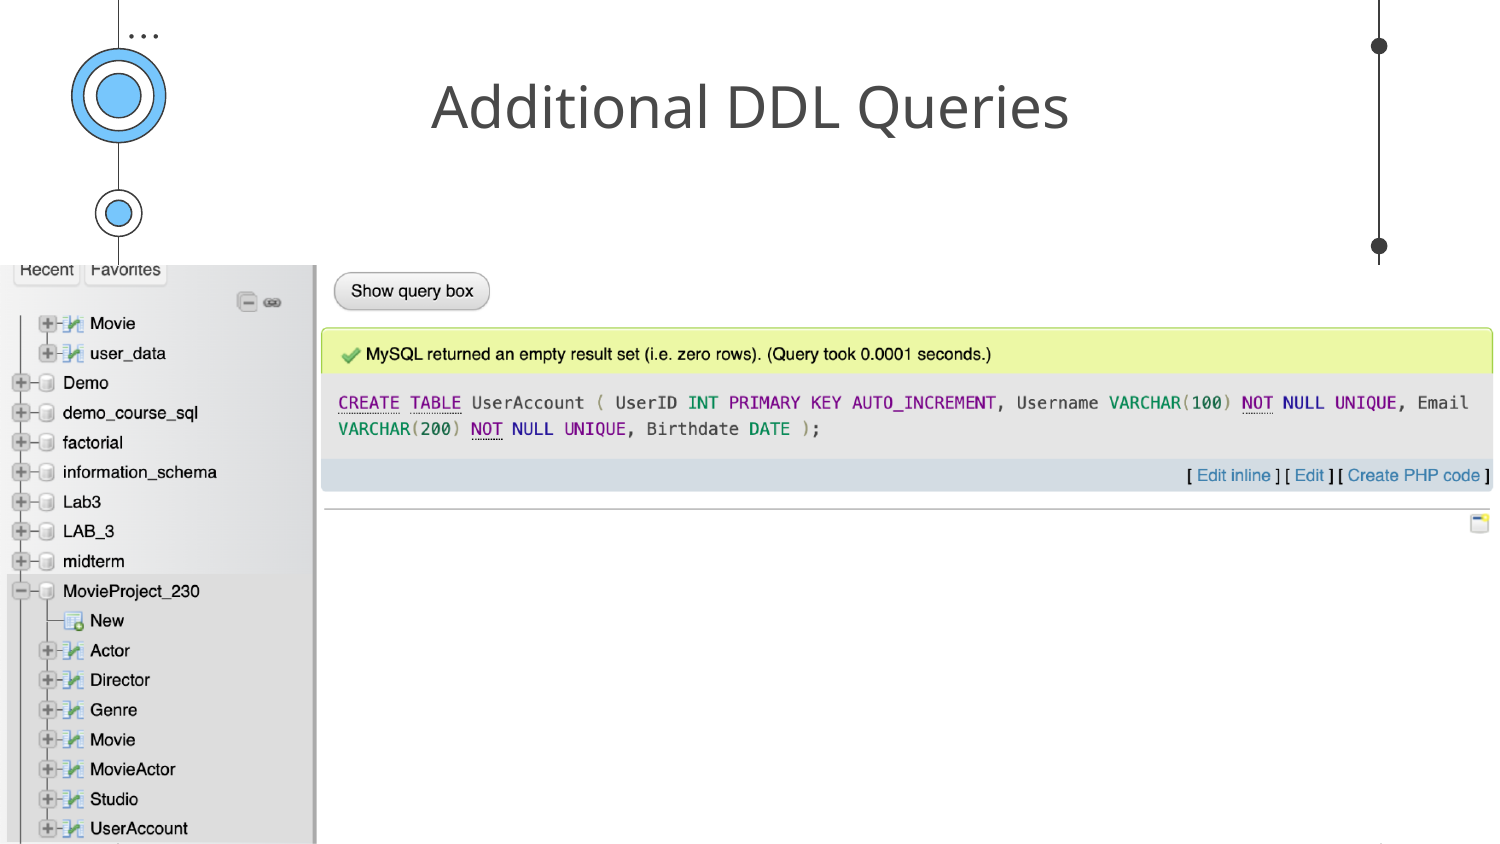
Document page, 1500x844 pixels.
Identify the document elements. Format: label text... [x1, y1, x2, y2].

picture [0, 265, 1500, 844]
title Additional DDL Queries [415, 55, 1086, 150]
